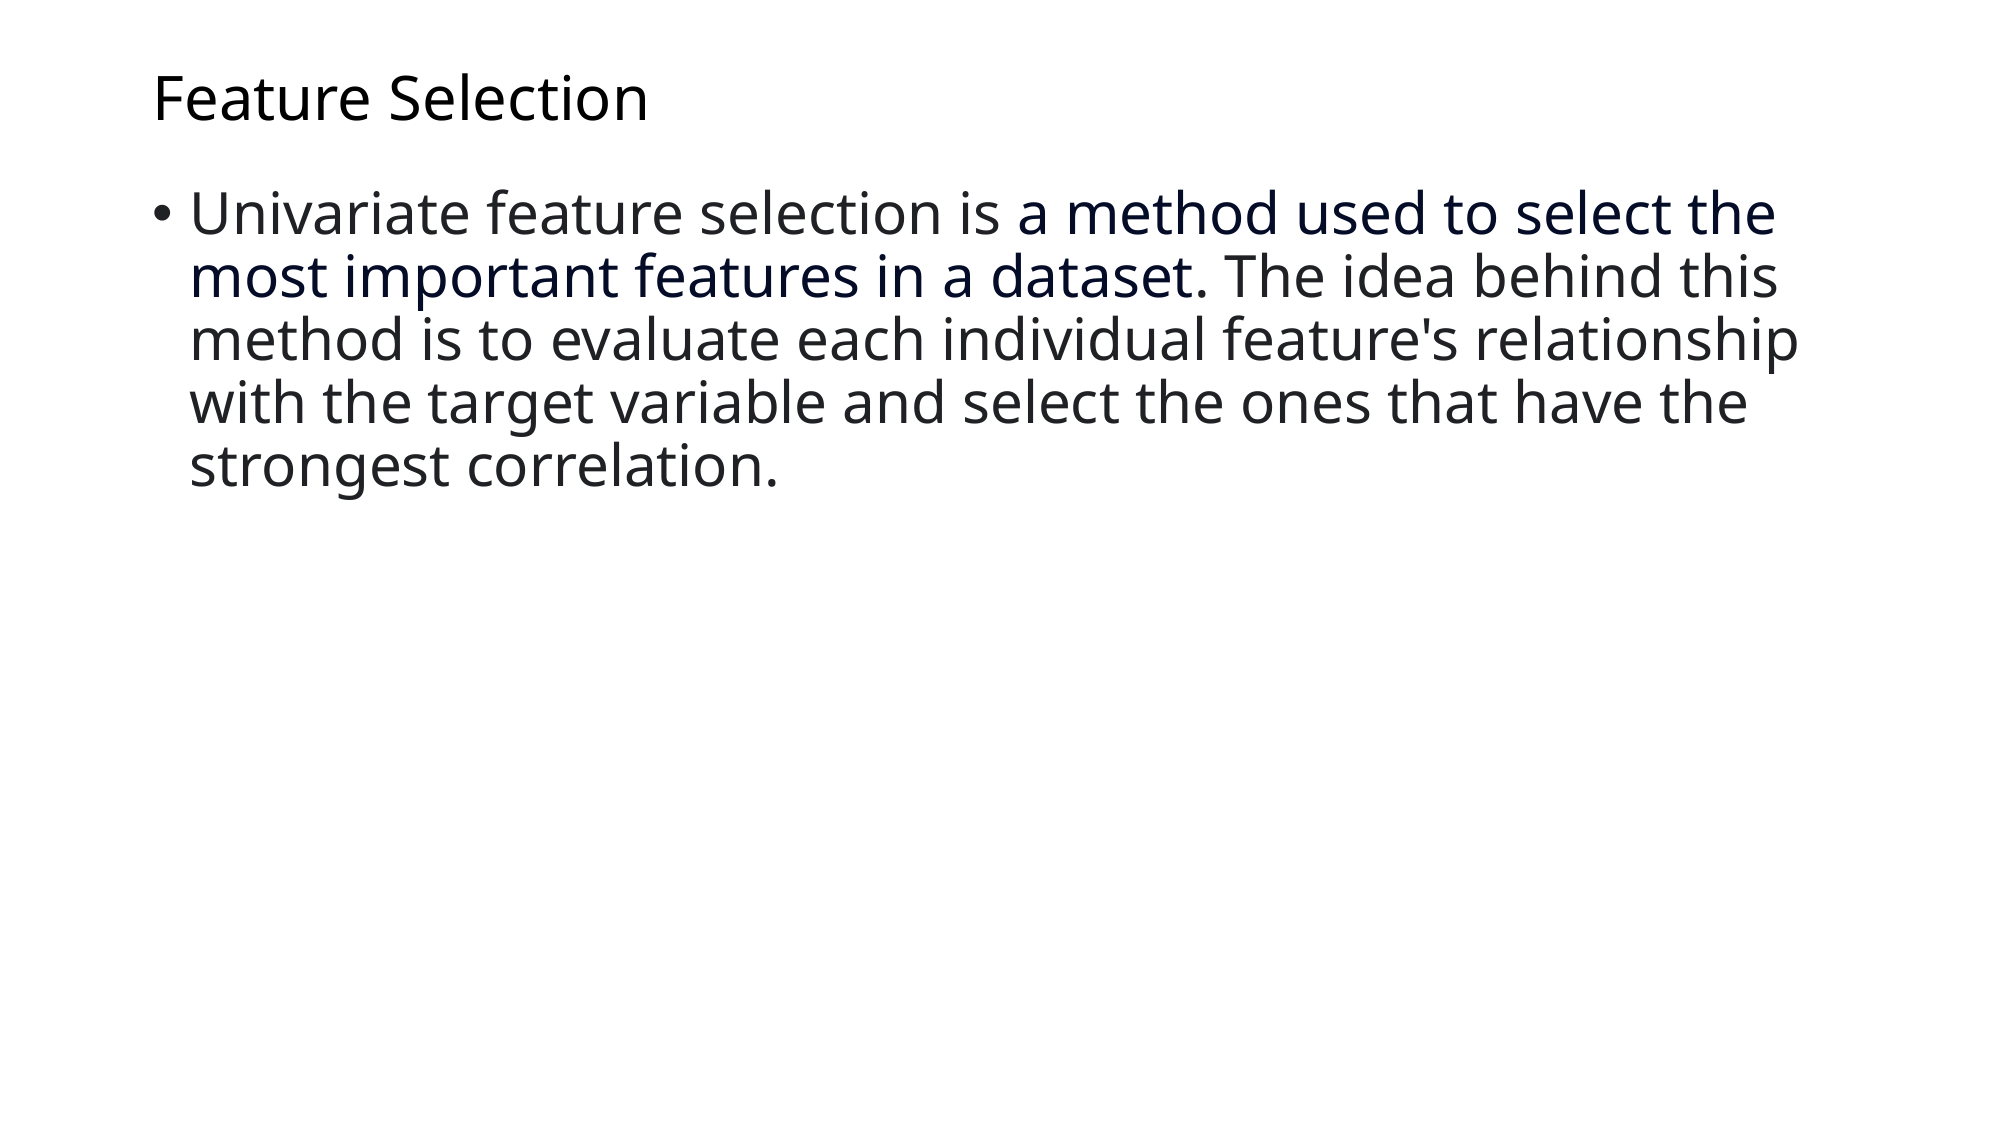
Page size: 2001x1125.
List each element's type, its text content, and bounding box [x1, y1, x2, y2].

title Feature Selection [137, 59, 1863, 143]
list Univariate feature selection is a method used to select the most important features in a dataset. The idea behind this method is to evaluate each individual feature's relationship with the target variable and select the ones that have the strongest correlation. [137, 176, 1863, 1014]
